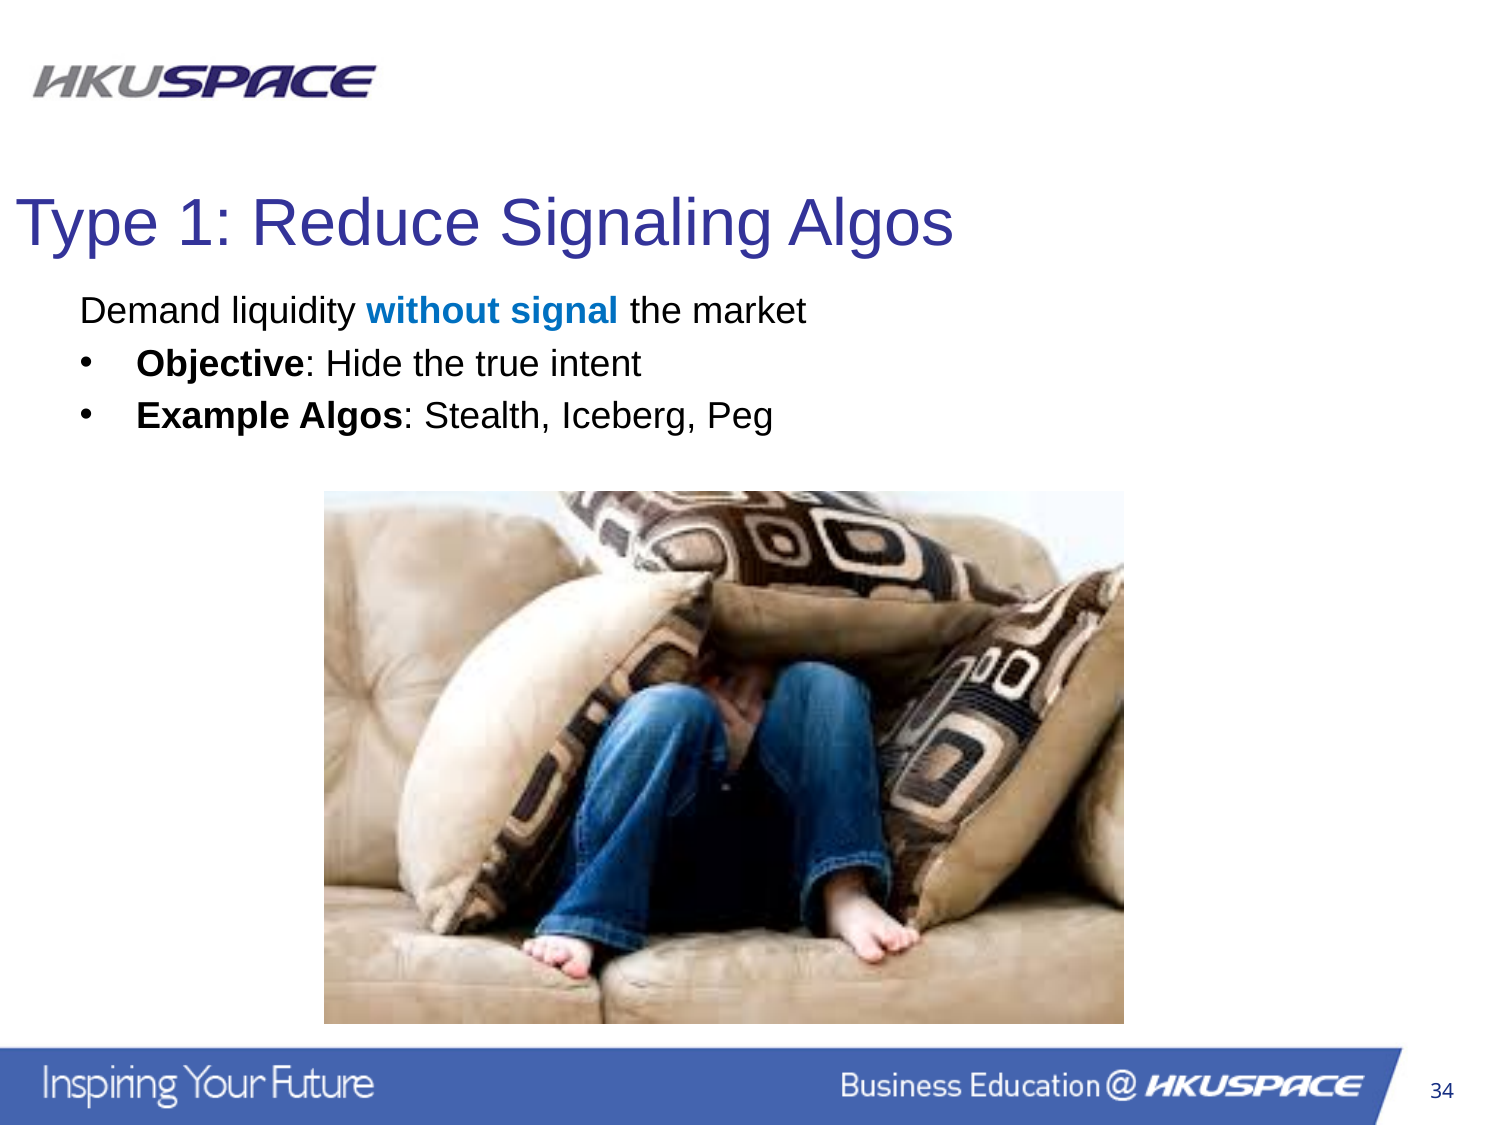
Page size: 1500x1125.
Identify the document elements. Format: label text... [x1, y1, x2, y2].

picture [0, 0, 1500, 1125]
title Type 1: Reduce Signaling Algos [0, 101, 1325, 266]
slide_number 34 [1415, 1070, 1499, 1125]
text_box Demand liquidity without signal the market Objective: Hide the true intent Example Algos: Stealth, Iceberg, Peg [64, 278, 1483, 1047]
